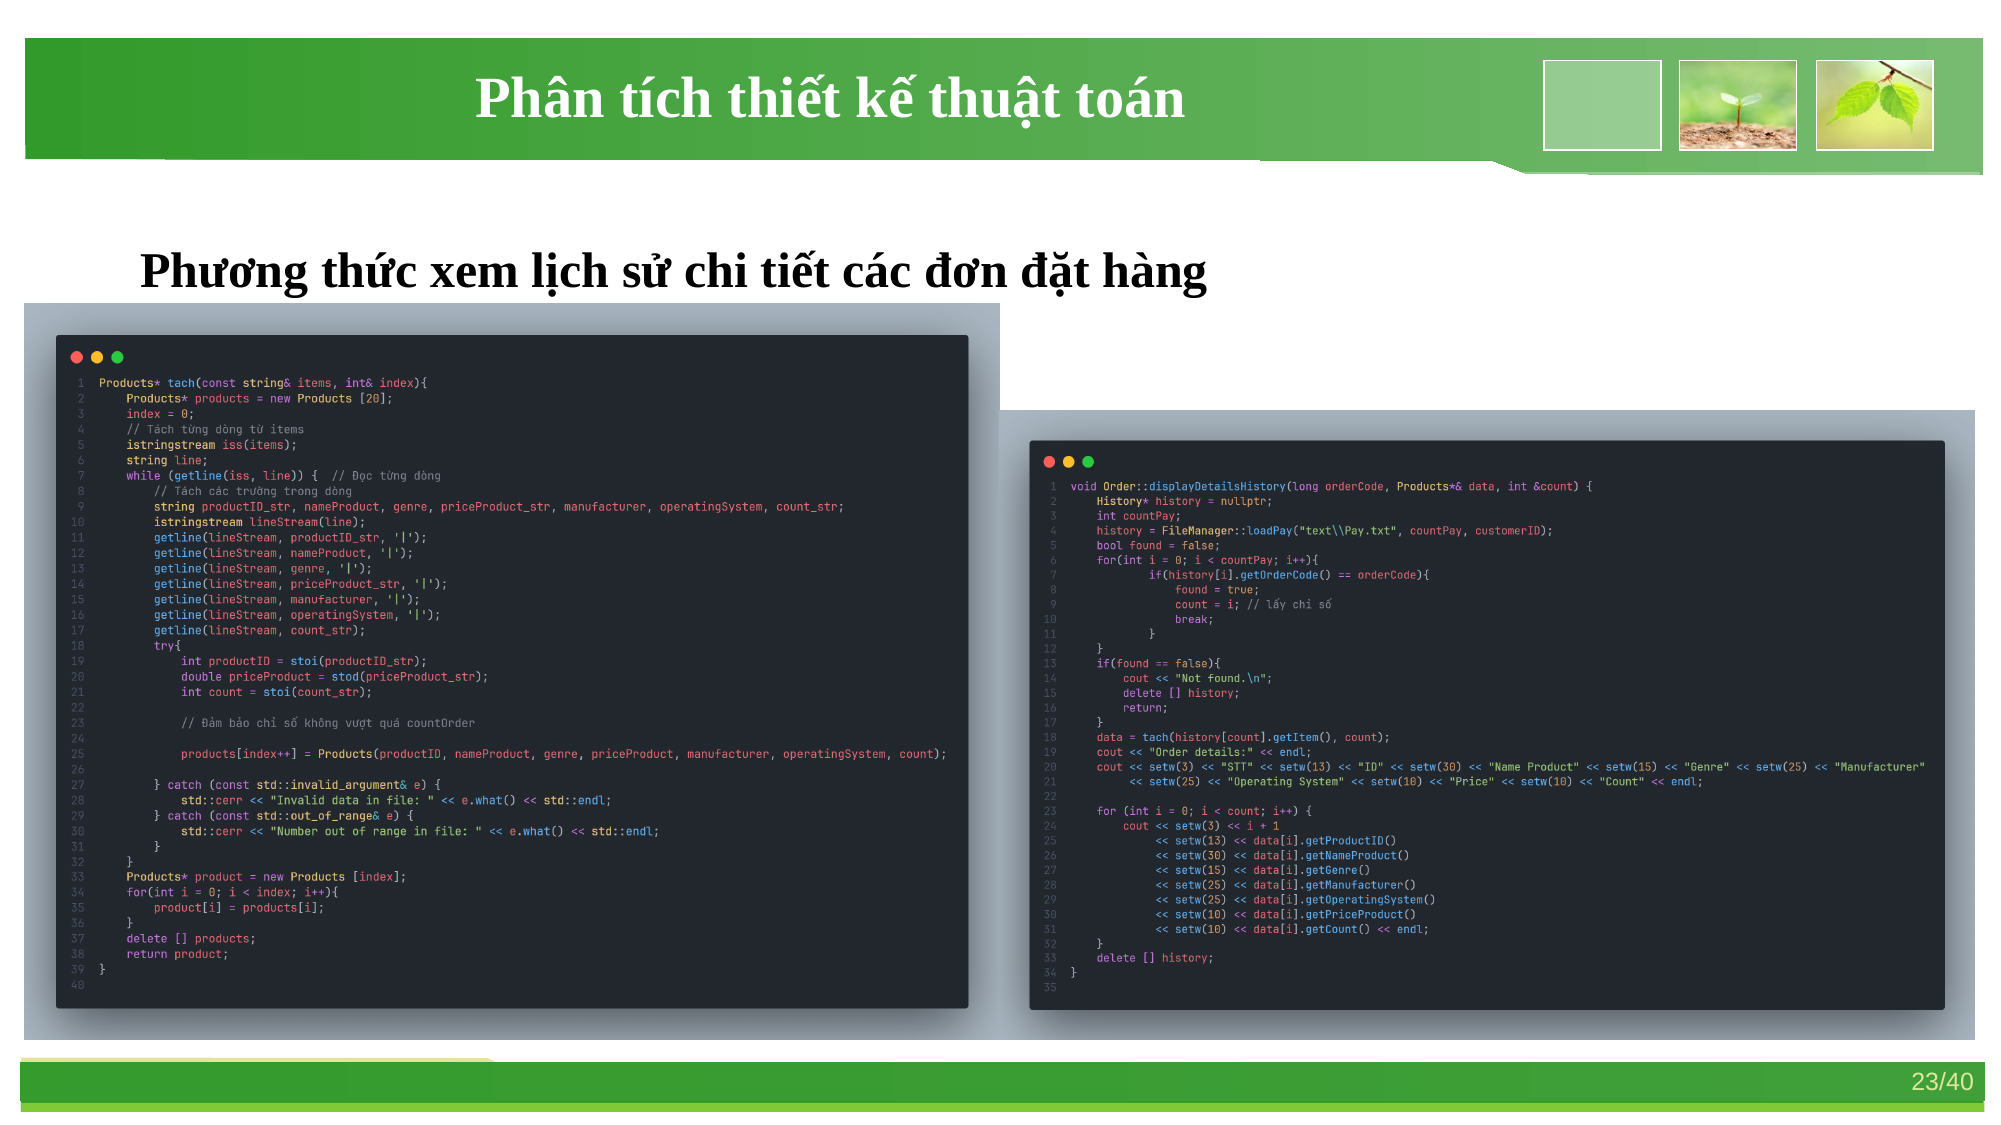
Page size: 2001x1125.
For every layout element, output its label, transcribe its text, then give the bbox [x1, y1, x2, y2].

picture [24, 302, 1976, 1041]
picture [1680, 61, 1796, 149]
text_box Phương thức xem lịch sử chi tiết các đơn đặt hàng [124, 212, 1775, 409]
picture [1817, 61, 1932, 149]
text_box Phân tích thiết kế thuật toán [274, 37, 1388, 150]
picture [20, 1062, 1985, 1101]
